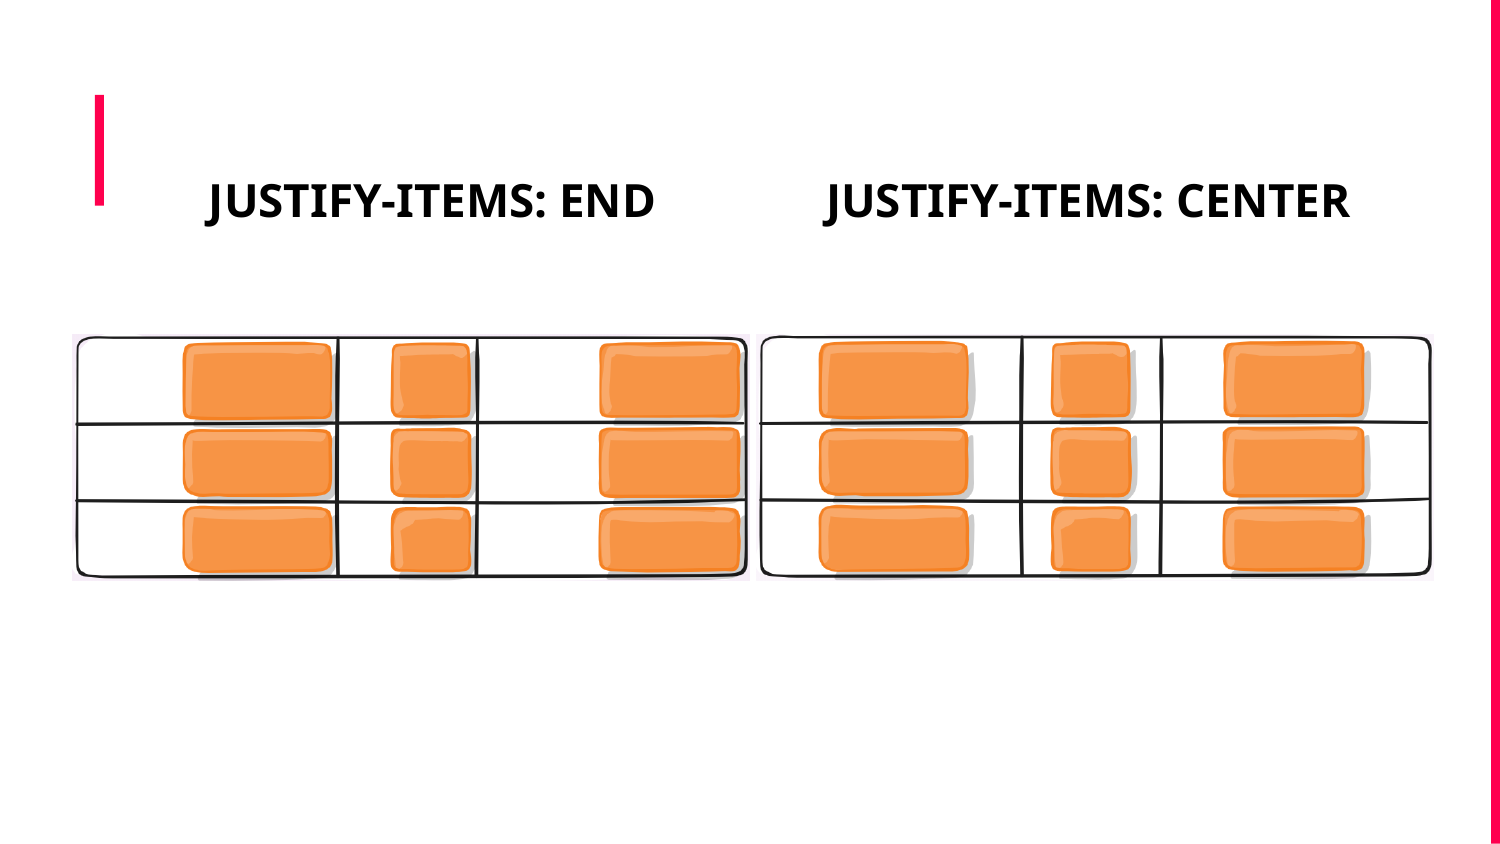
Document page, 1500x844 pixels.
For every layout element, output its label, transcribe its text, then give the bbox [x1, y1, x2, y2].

picture [72, 334, 751, 581]
text_box JUSTIFY-ITEMS: CENTER [761, 148, 1434, 232]
text_box JUSTIFY-ITEMS: END [104, 148, 761, 232]
picture [756, 334, 1434, 581]
